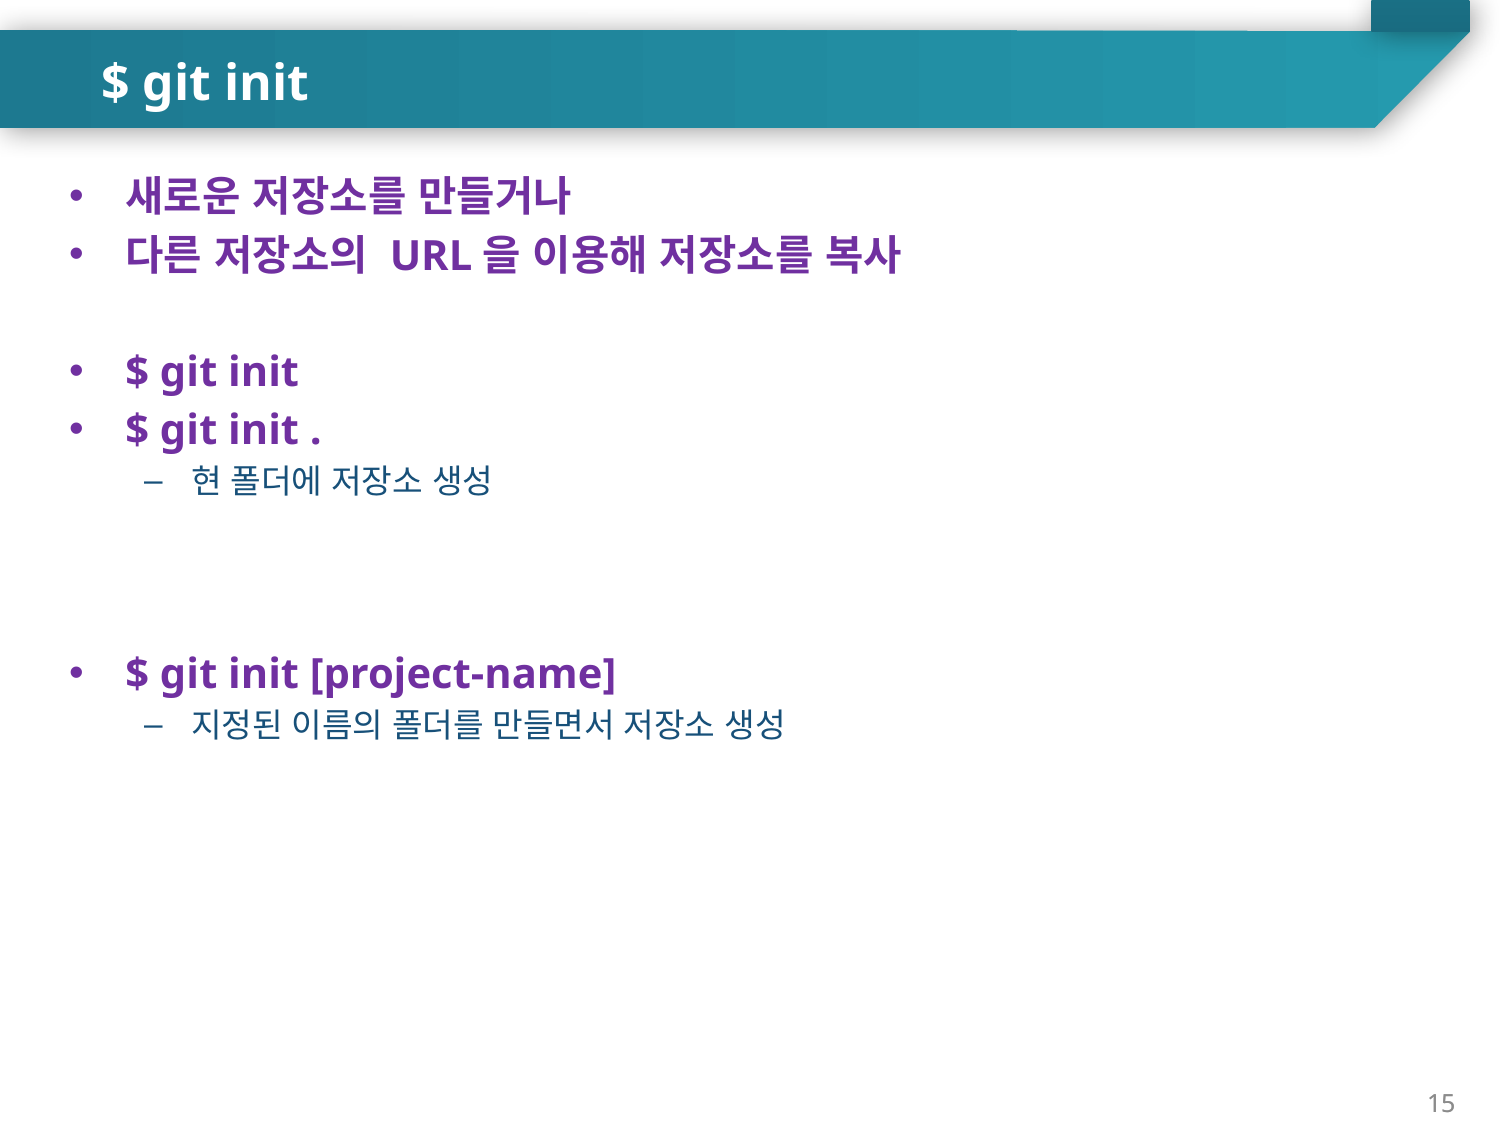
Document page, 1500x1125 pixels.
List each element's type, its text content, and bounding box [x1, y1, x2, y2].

list $ git init [101, 50, 1306, 118]
list 새로운 저장소를 만들거나 다른 저장소의 URL을 이용해 저장소를 복사 $ git init $ git init . 현 폴더에 저장소 생성 $ git init [project-name] 지정된 이름의 폴더를 만들면서 저장소 생성 [54, 162, 1461, 1058]
slide_number 15 [1120, 1084, 1471, 1124]
